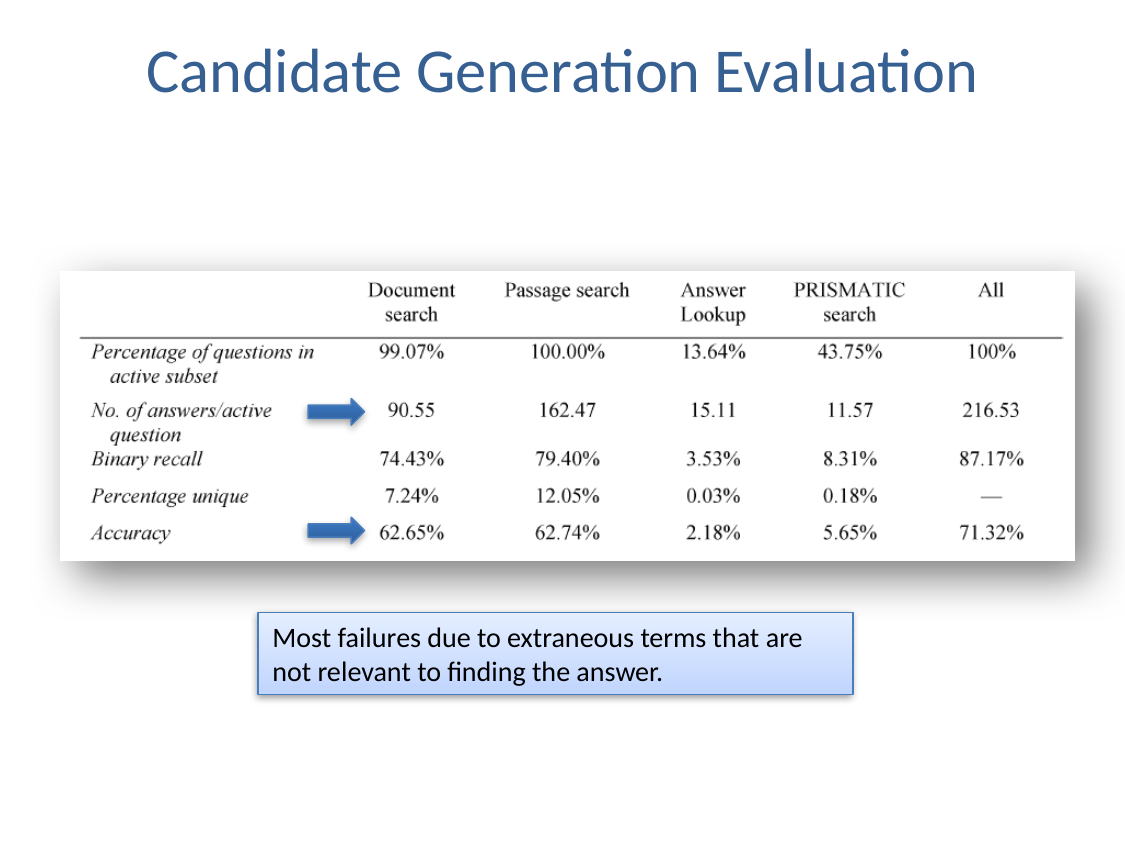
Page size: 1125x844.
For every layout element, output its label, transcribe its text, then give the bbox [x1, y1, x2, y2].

text_box Most failures due to extraneous terms that are not relevant to finding the answer. [257, 612, 854, 695]
title Candidate Generation Evaluation [0, 0, 1125, 135]
picture [59, 271, 1076, 562]
